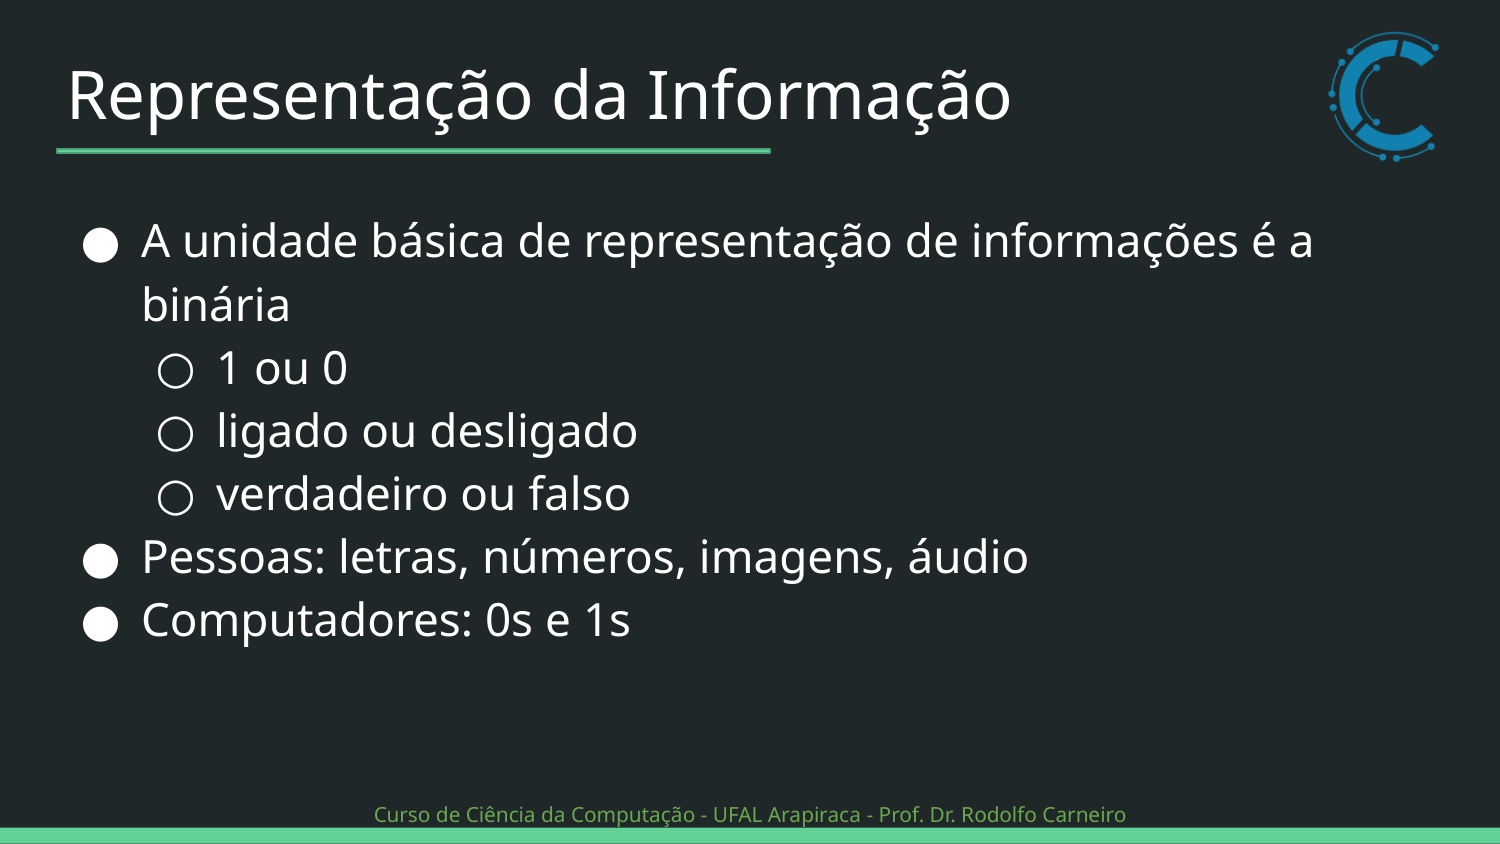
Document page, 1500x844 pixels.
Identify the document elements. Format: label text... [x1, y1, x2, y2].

text_box [57, 148, 770, 154]
picture [1319, 25, 1450, 170]
title Representação da Informação [51, 37, 1314, 147]
list A unidade básica de representação de informações é a binária 1 ou 0 ligado ou desligado verdadeiro ou falso Pessoas: letras, números, imagens, áudio Computadores: 0s e 1s [51, 189, 1449, 750]
text_box Curso de Ciência da Computação - UFAL Arapiraca - Prof. Dr. Rodolfo Carneiro [0, 789, 1500, 840]
